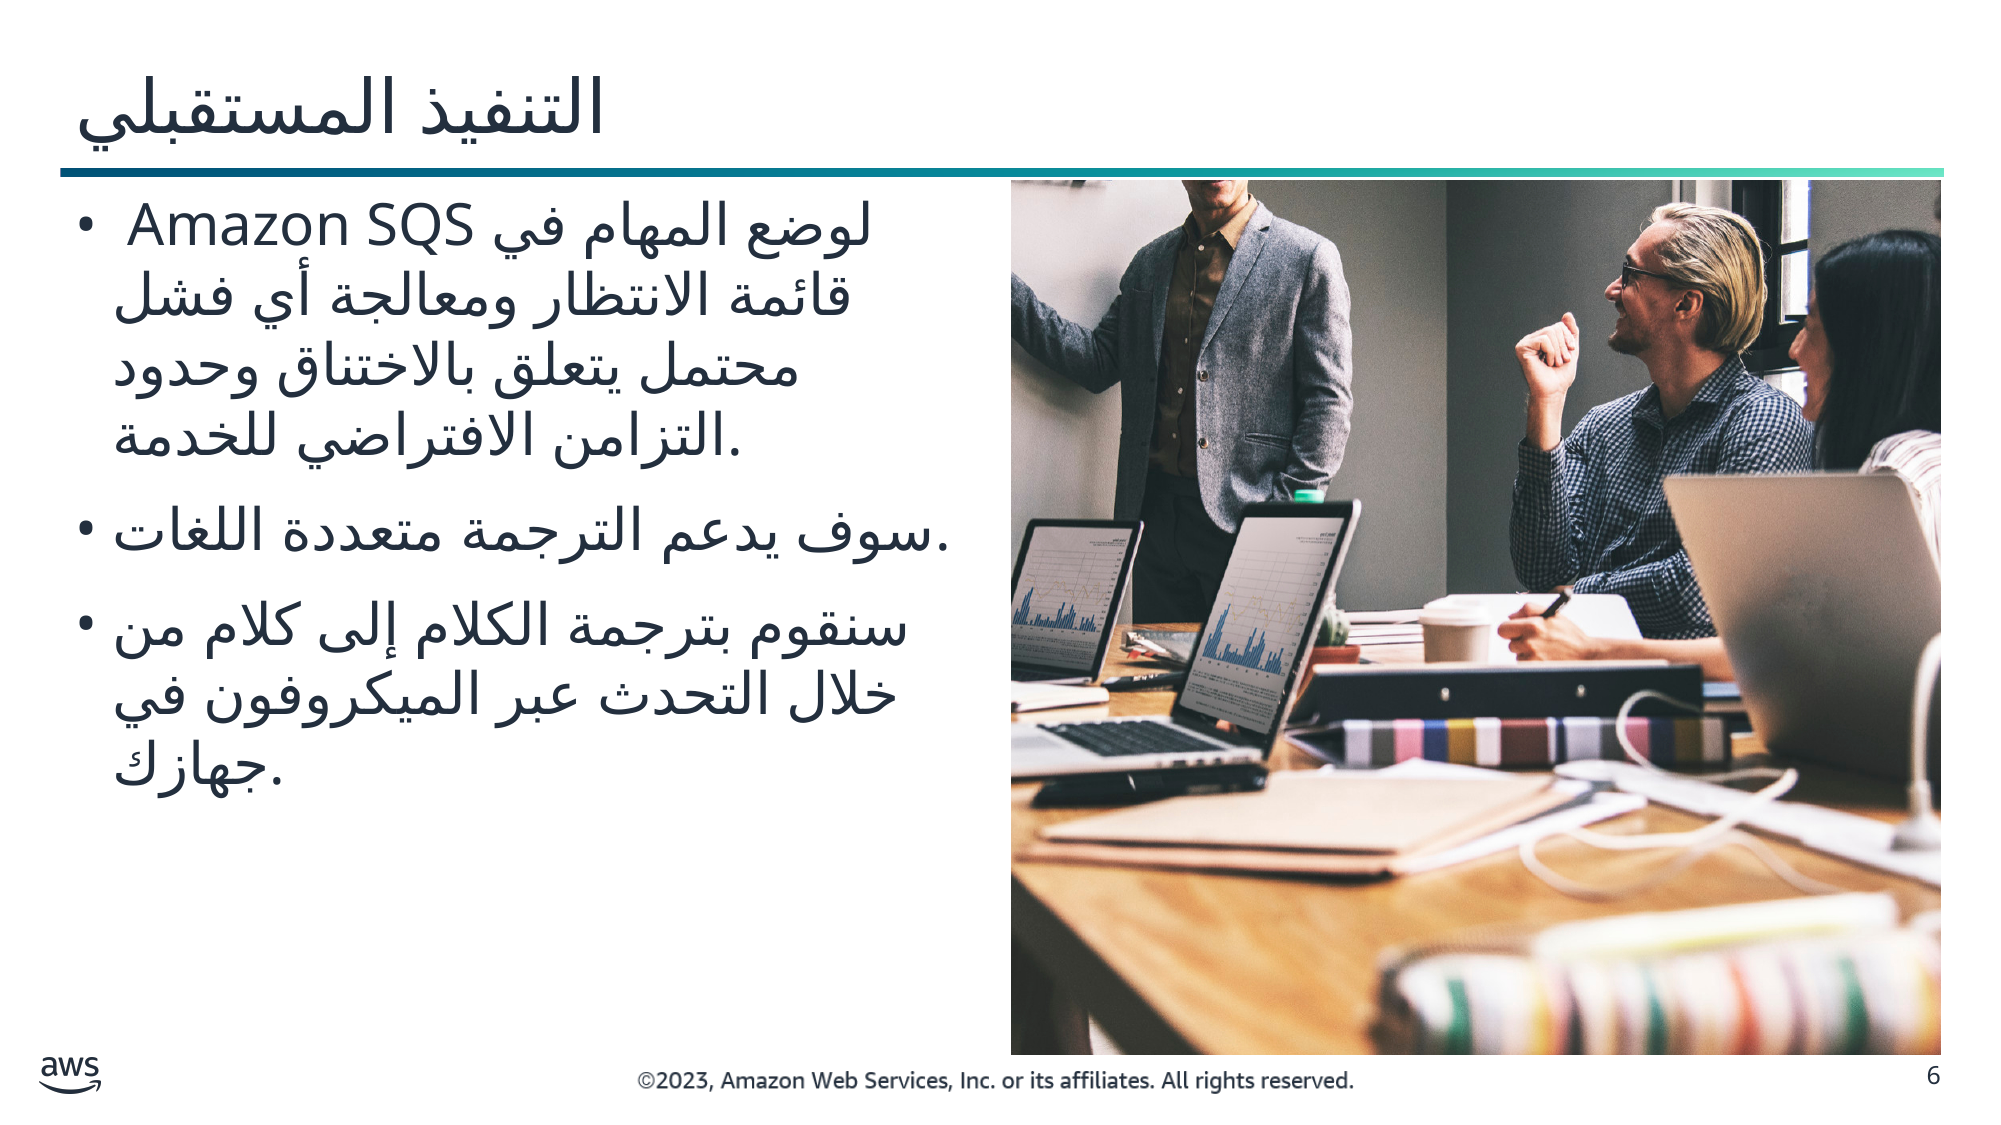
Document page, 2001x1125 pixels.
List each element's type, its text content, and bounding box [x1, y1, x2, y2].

title التنفيذ المستقبلي [60, 49, 1941, 170]
list Amazon SQS لوضع المهام في قائمة الانتظار ومعالجة أي فشل محتمل يتعلق بالاختناق وحدود التزامن الافتراضي للخدمة. سوف يدعم الترجمة متعددة اللغات. سنقوم بترجمة الكلام إلى كلام من خلال التحدث عبر الميكروفون في جهازك. [60, 179, 990, 1055]
slide_number 6 [1861, 1057, 1941, 1095]
picture [681, 168, 1944, 177]
picture [39, 1057, 101, 1094]
picture [621, 1057, 1378, 1109]
picture [1010, 179, 1942, 1055]
